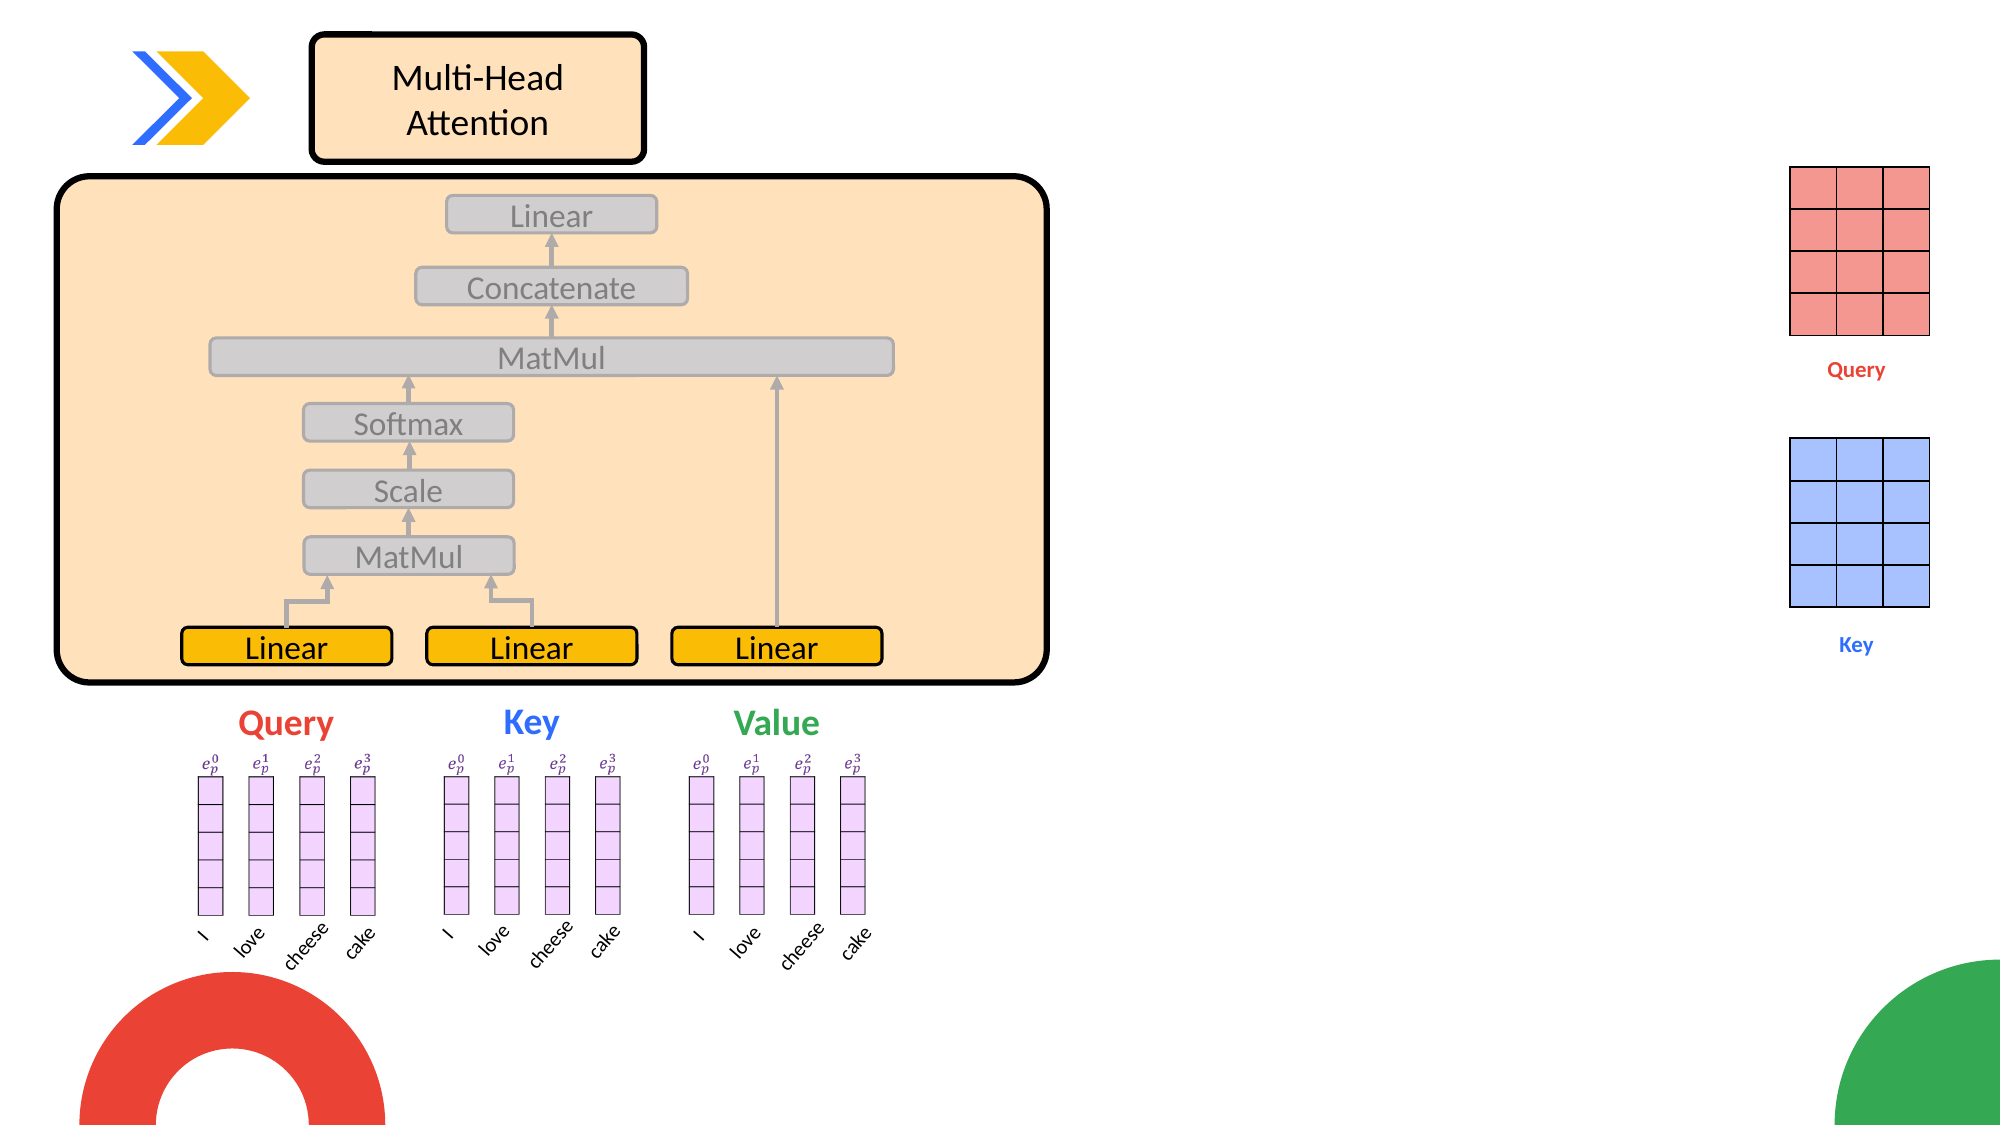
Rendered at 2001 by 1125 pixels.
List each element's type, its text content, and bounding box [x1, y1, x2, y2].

table_cell [1837, 210, 1882, 250]
table_cell [1837, 252, 1882, 292]
table_cell [1884, 294, 1929, 335]
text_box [56, 176, 1047, 991]
table_cell [1884, 210, 1929, 250]
table_cell [1791, 524, 1836, 564]
text_box Key [1824, 621, 1889, 665]
table_cell [1791, 566, 1836, 606]
table_header [1884, 439, 1929, 480]
table_cell [1791, 210, 1836, 250]
table_header [1791, 168, 1836, 208]
table_cell [1791, 294, 1836, 335]
table_cell [1884, 566, 1929, 606]
table_cell [1884, 482, 1929, 522]
table_header [1884, 168, 1929, 208]
table_cell [1791, 482, 1836, 522]
table_header [1791, 439, 1836, 480]
table_header [1837, 439, 1882, 480]
table_cell [1884, 252, 1929, 292]
table_cell [1837, 294, 1882, 335]
table_cell [1837, 566, 1882, 606]
table_cell [1791, 252, 1836, 292]
text_box Query [1812, 346, 1901, 390]
table_cell [1837, 524, 1882, 564]
table_header [1837, 168, 1882, 208]
table_cell [1837, 482, 1882, 522]
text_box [132, 51, 250, 145]
text_box [78, 991, 387, 1125]
text_box Multi-Head Attention [310, 33, 646, 163]
text_box [1833, 958, 2000, 1125]
table_cell [1884, 524, 1929, 564]
